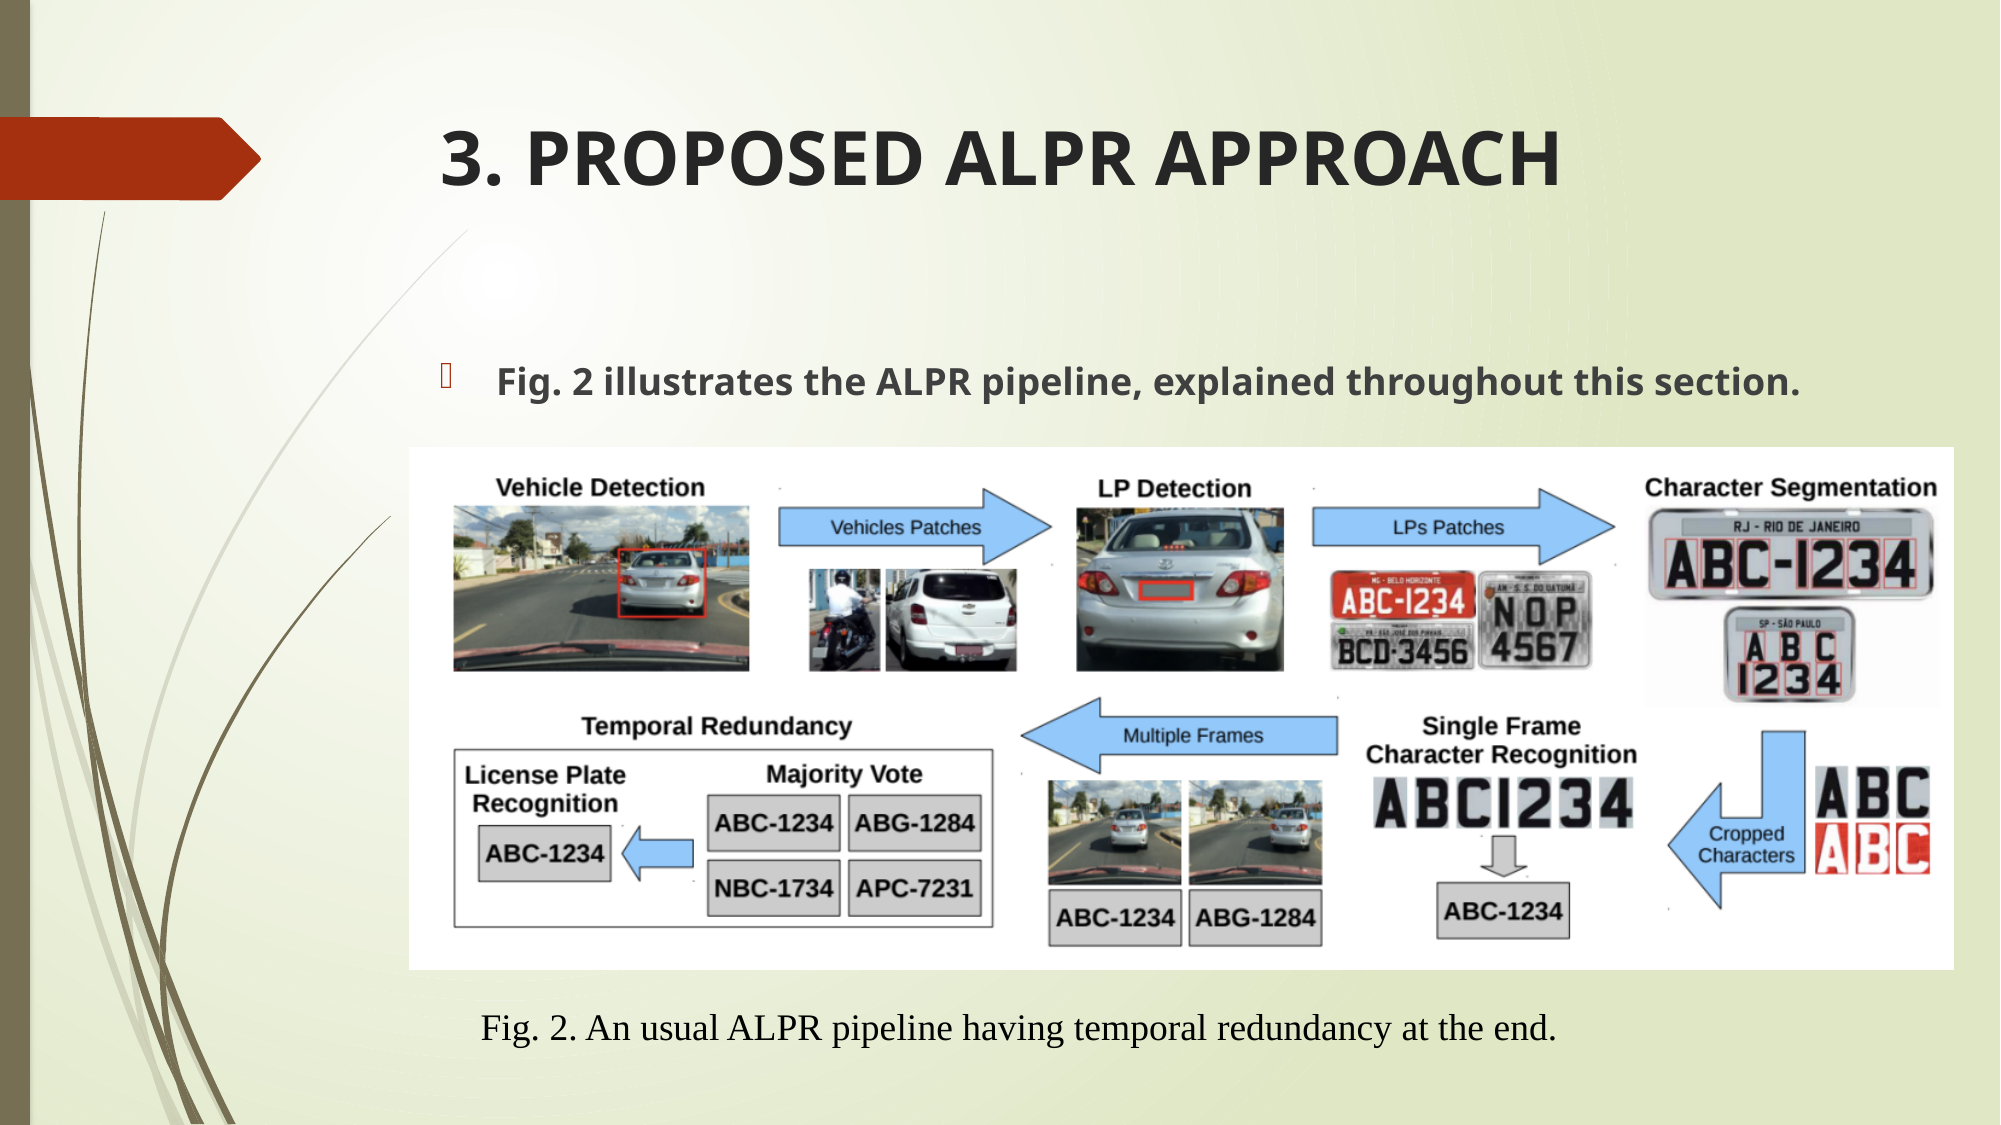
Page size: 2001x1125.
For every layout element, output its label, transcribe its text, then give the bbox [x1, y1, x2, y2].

text_box Fig. 2. An usual ALPR pipeline having temporal redundancy at the end. [465, 995, 1614, 1056]
list Fig. 2 illustrates the ALPR pipeline, explained throughout this section. [424, 350, 1888, 446]
picture [408, 447, 1954, 970]
title 3. PROPOSED ALPR APPROACH [425, 102, 1888, 313]
